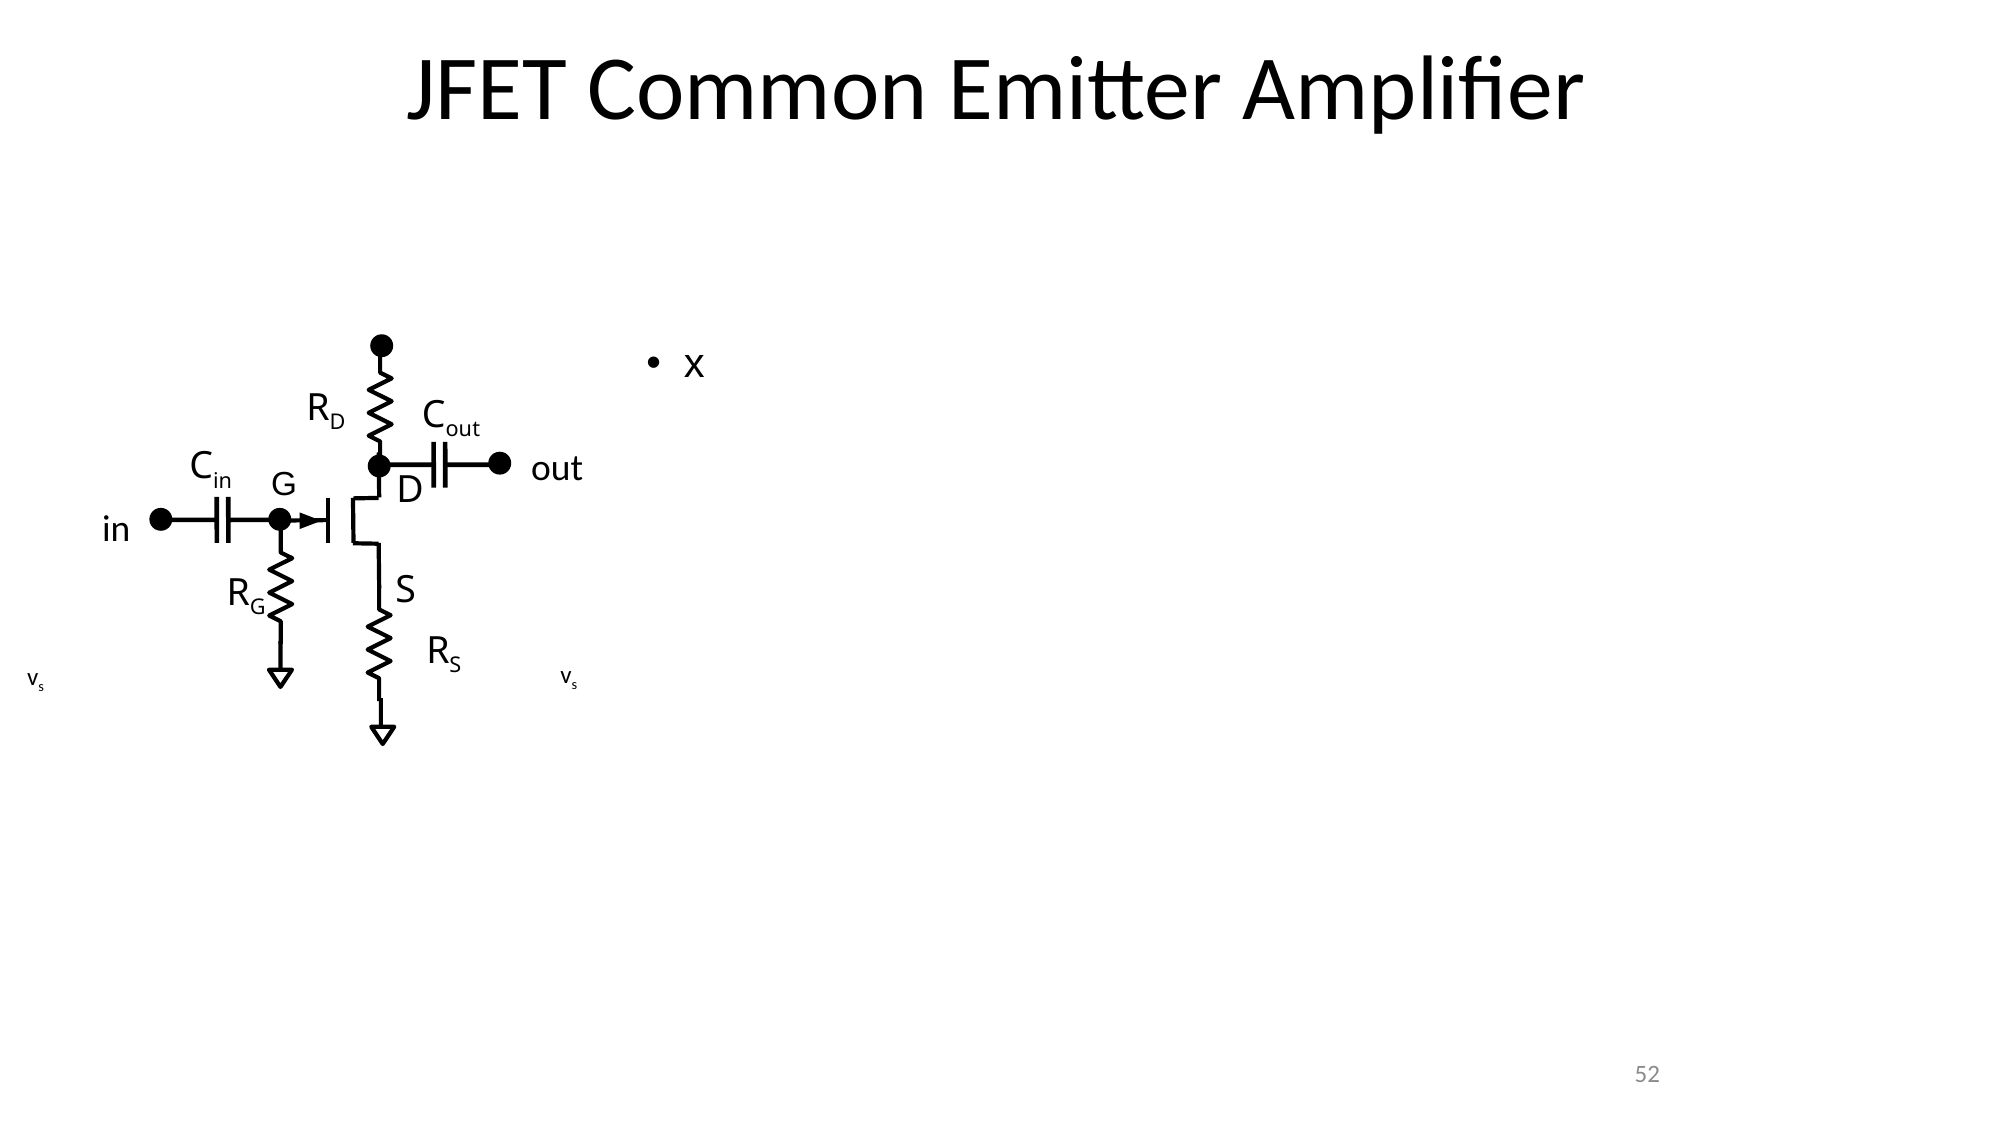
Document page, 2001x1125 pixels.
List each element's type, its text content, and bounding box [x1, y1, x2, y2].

list x [631, 334, 1934, 973]
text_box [94, 334, 610, 744]
slide_number 52 [1325, 1042, 1675, 1103]
title JFET Common Emitter Amplifier [54, 18, 1938, 162]
text_box vs [12, 653, 73, 702]
